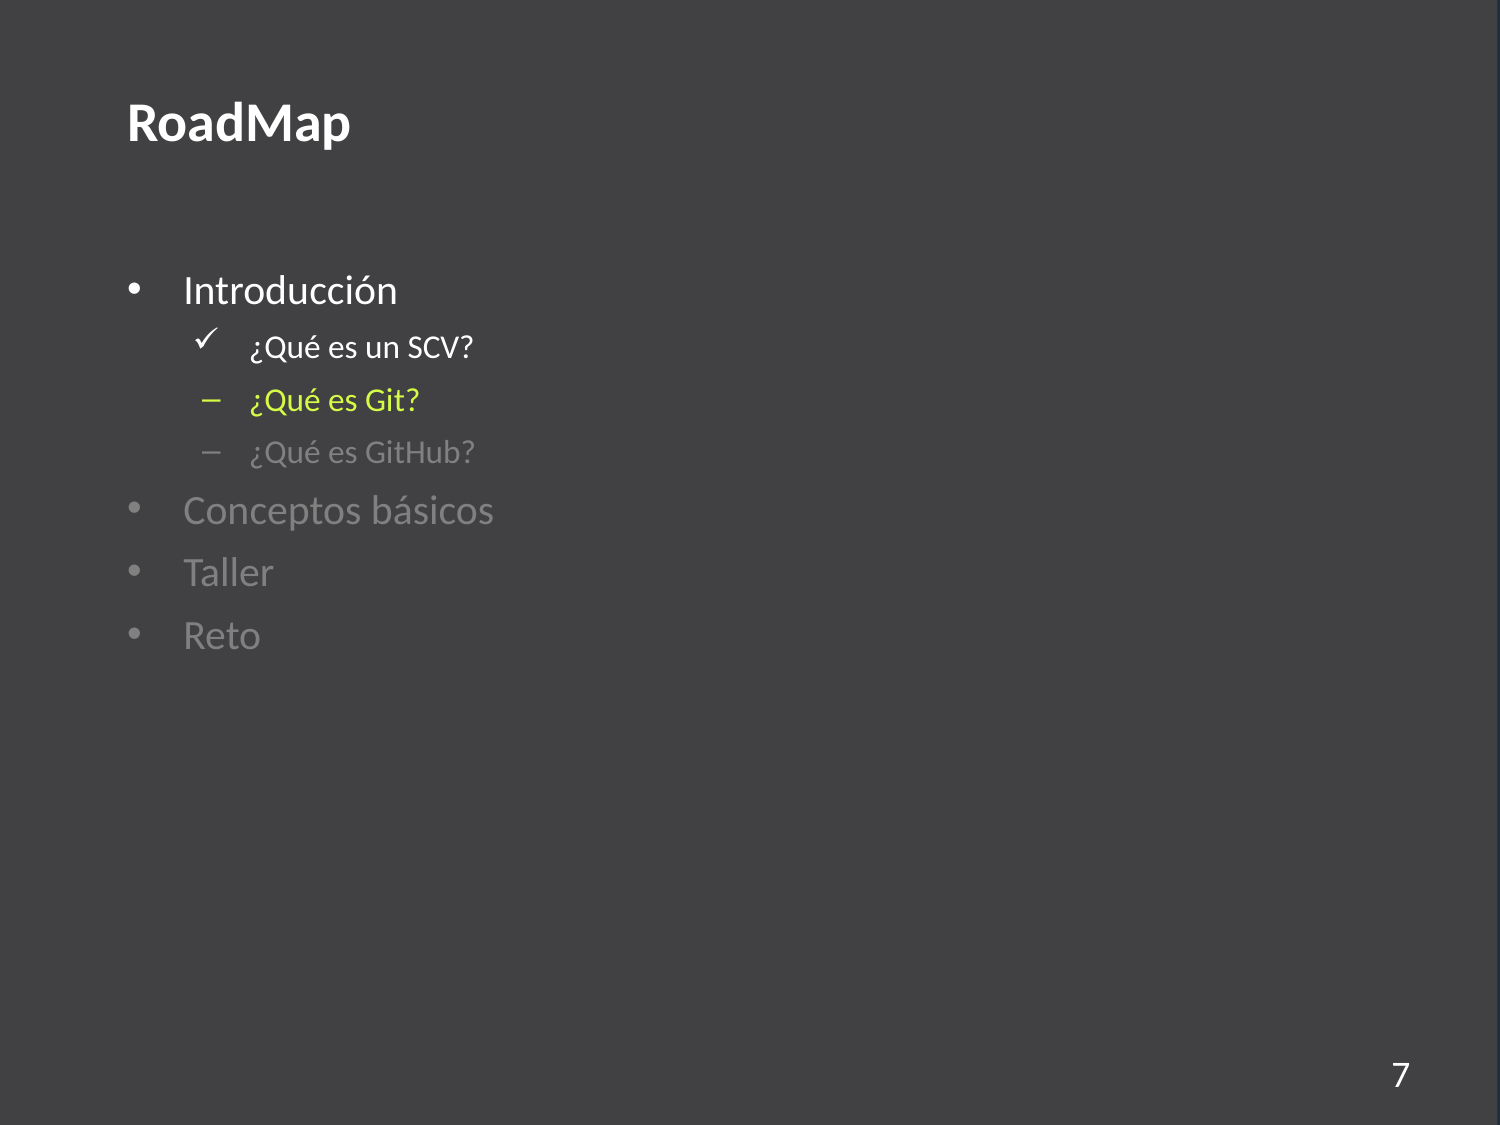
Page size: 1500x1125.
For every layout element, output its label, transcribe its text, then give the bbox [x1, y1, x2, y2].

text_box 7 [1281, 1042, 1425, 1103]
list RoadMap [112, 78, 1329, 161]
text_box Introducción ¿Qué es un SCV? ¿Qué es Git? ¿Qué es GitHub? Conceptos básicos Taller Reto [112, 255, 1425, 941]
